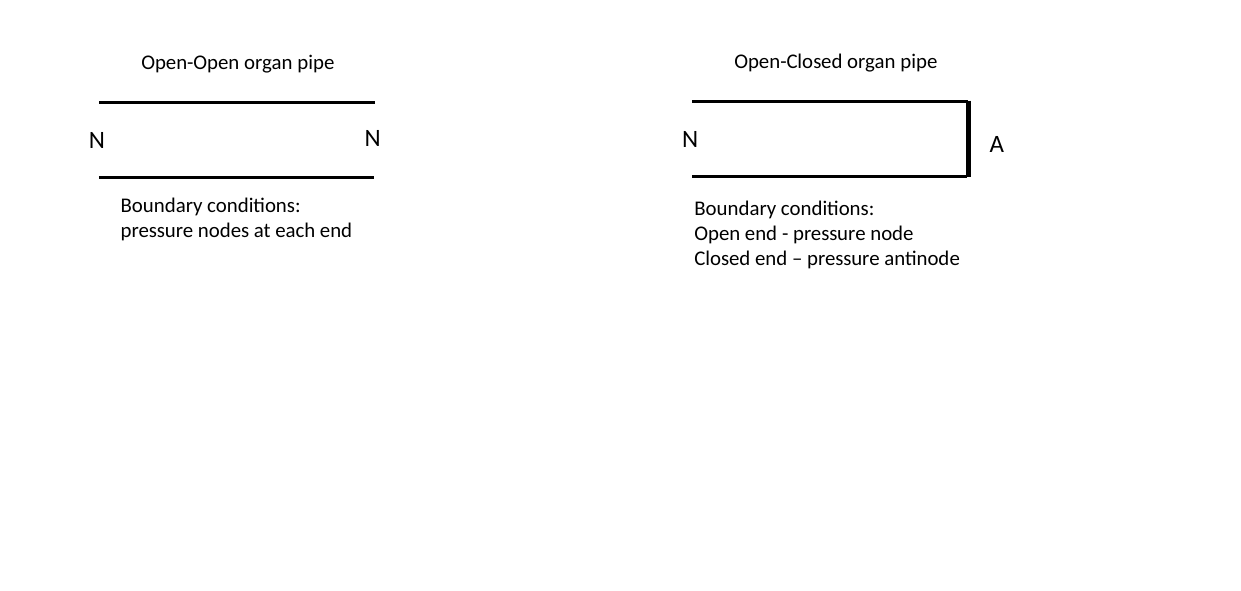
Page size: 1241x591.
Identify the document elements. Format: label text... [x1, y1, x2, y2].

text_box Open-Closed organ pipe [719, 40, 953, 81]
text_box Boundary conditions: pressure nodes at each end [105, 184, 368, 249]
text_box Open-Open organ pipe [126, 40, 350, 81]
text_box N [667, 115, 714, 161]
text_box N [349, 113, 396, 159]
text_box Boundary conditions: Open end - pressure node Closed end – pressure antinode [679, 187, 975, 278]
text_box A [974, 119, 1020, 165]
text_box N [74, 115, 121, 161]
